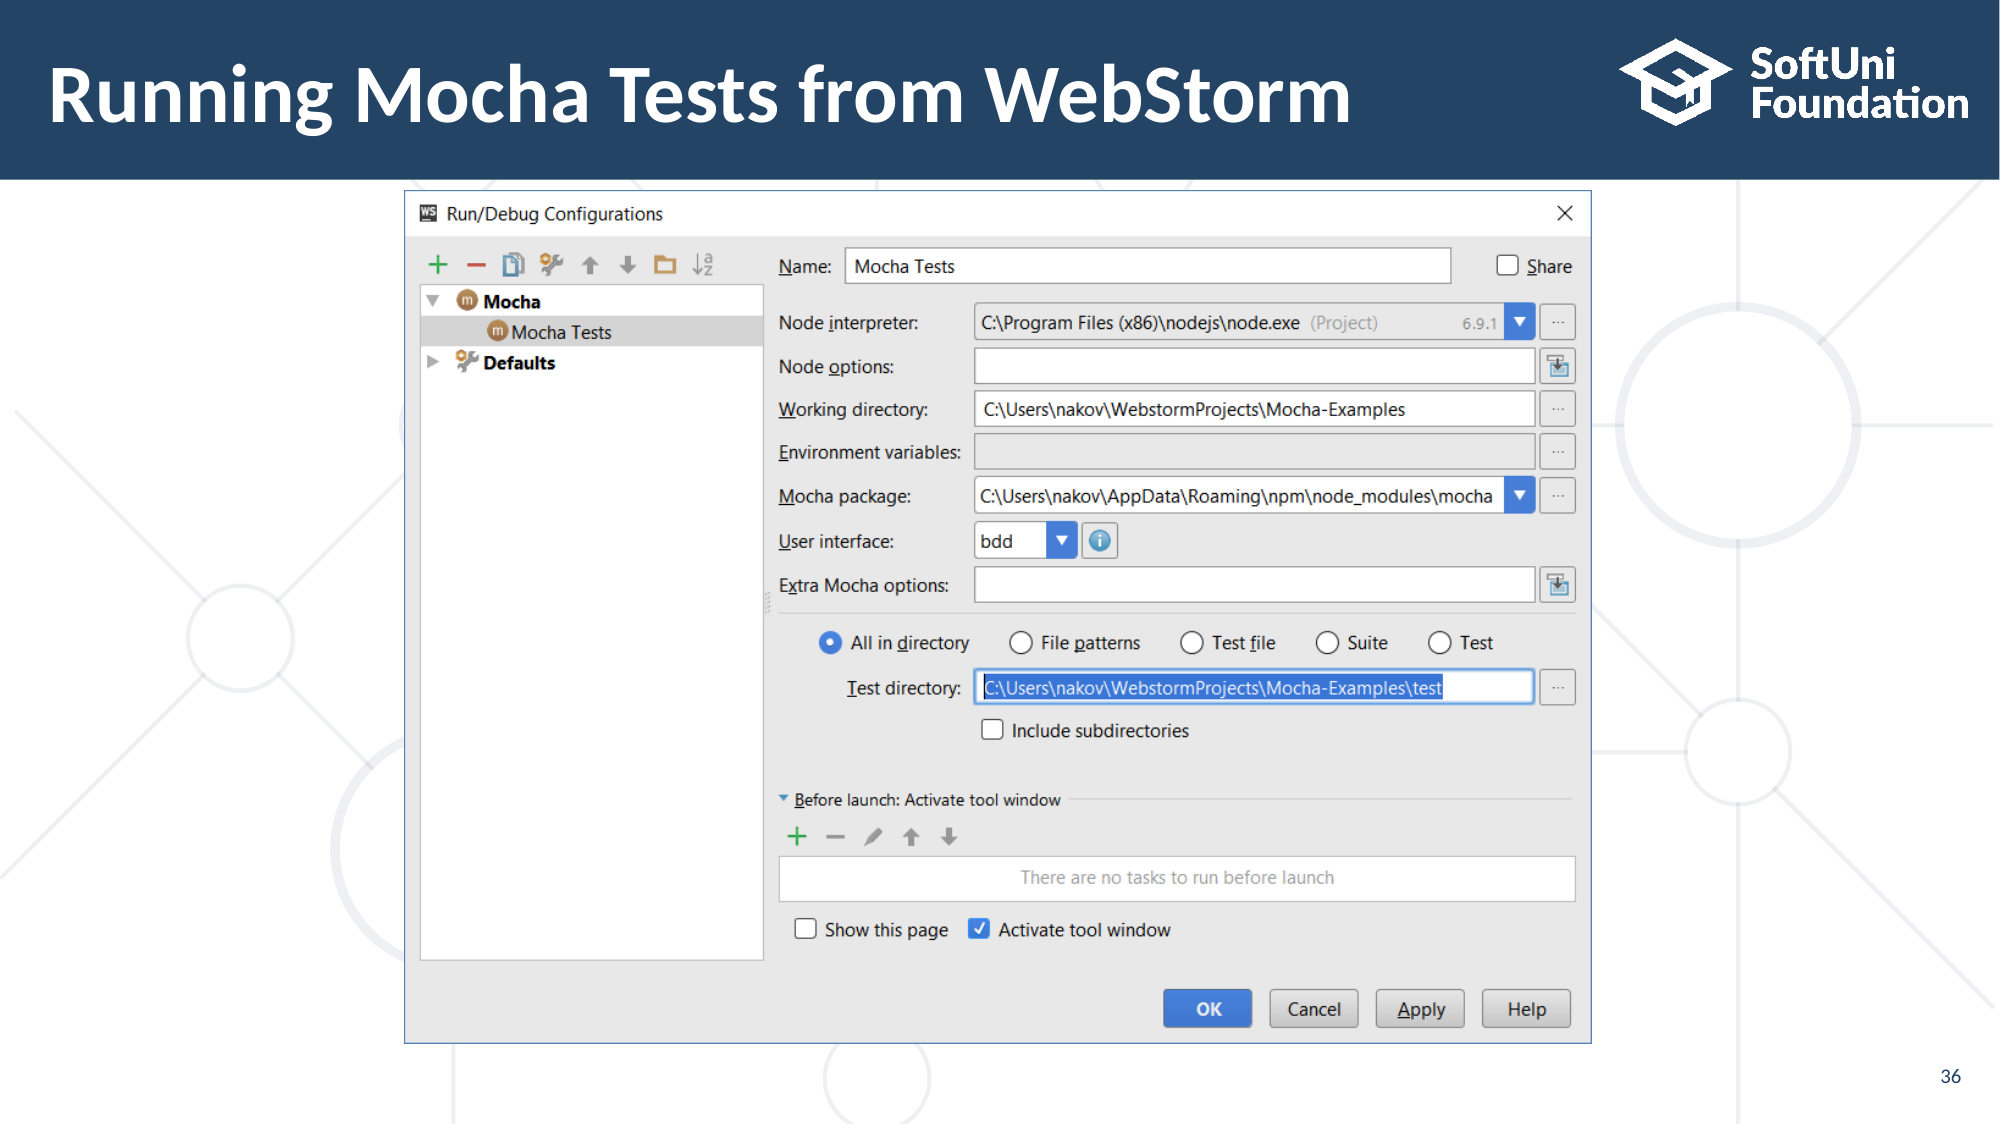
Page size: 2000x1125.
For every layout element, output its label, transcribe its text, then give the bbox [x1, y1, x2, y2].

slide_number 36 [1896, 1049, 1968, 1101]
title Running Mocha Tests from WebStorm [31, 16, 1591, 162]
picture [404, 190, 1593, 1044]
picture [1618, 38, 1968, 126]
